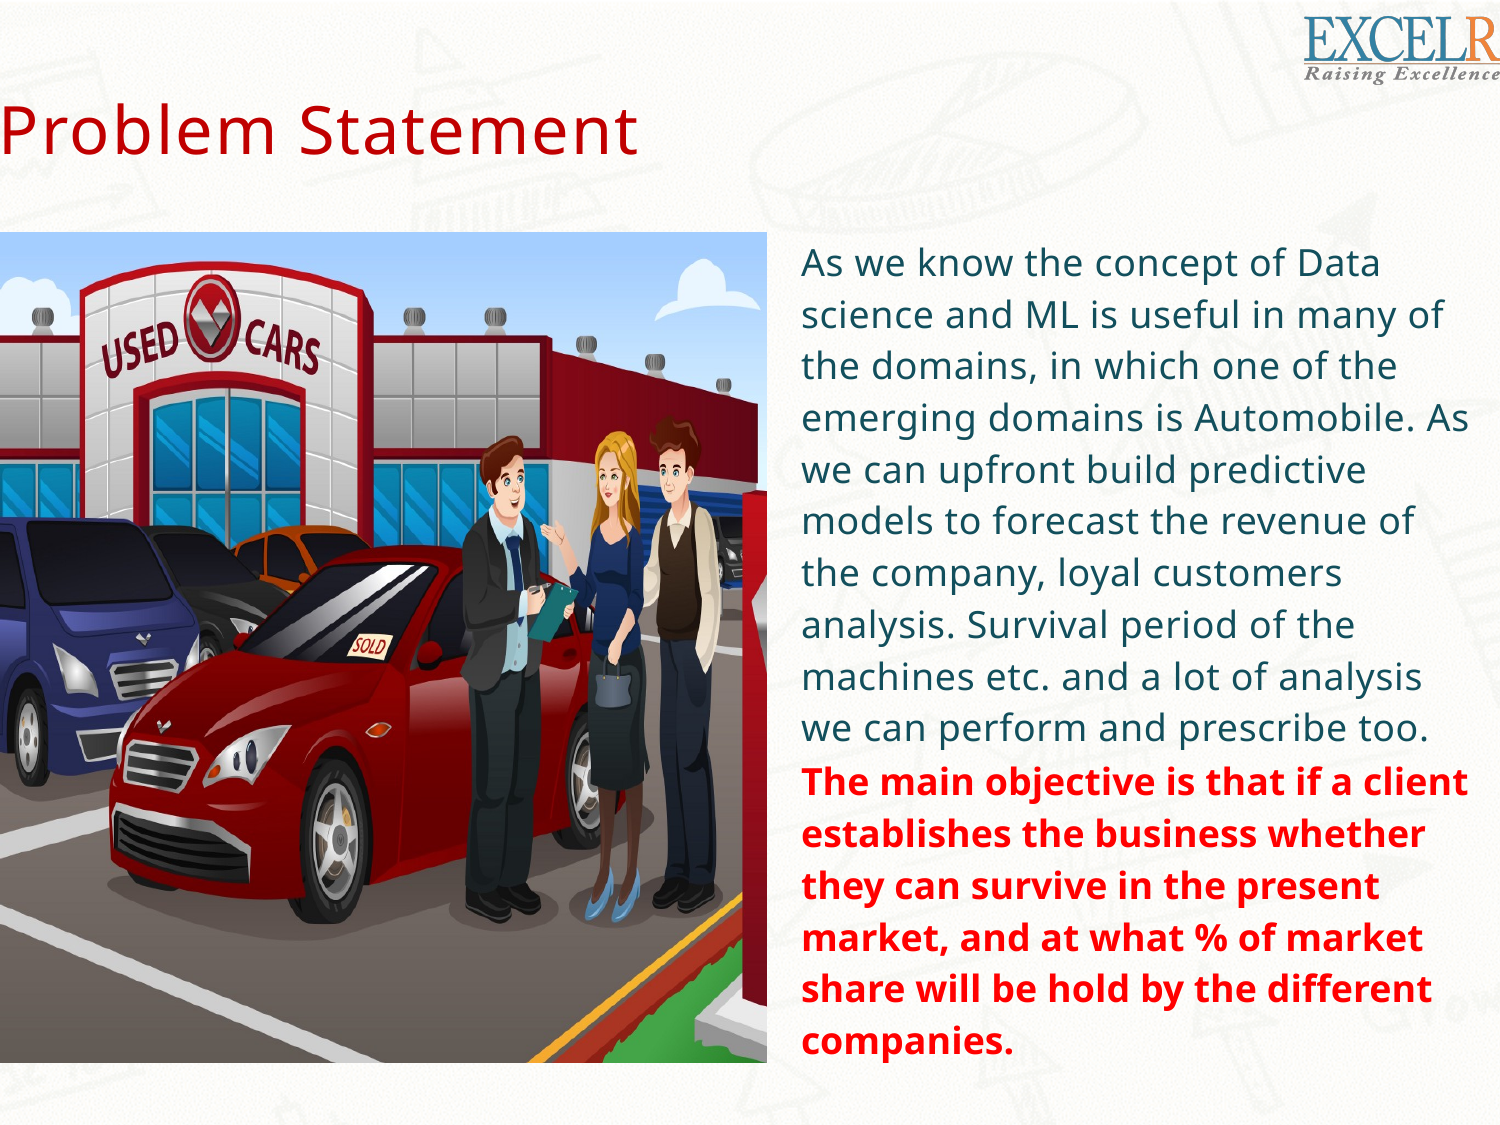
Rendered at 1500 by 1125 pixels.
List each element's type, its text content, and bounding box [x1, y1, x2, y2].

text_box Problem Statement [0, 85, 784, 168]
text_box As we know the concept of Data science and ML is useful in many of the domains, in which one of the emerging domains is Automobile. As we can upfront build predictive models to forecast the revenue of the company, loyal customers analysis. Survival period of the machines etc. and a lot of analysis we can perform and prescribe too. The main objective is that if a client establishes the business whether they can survive in the present market, and at what % of market share will be hold by the different companies. [798, 230, 1484, 1062]
picture [0, 0, 1500, 1125]
